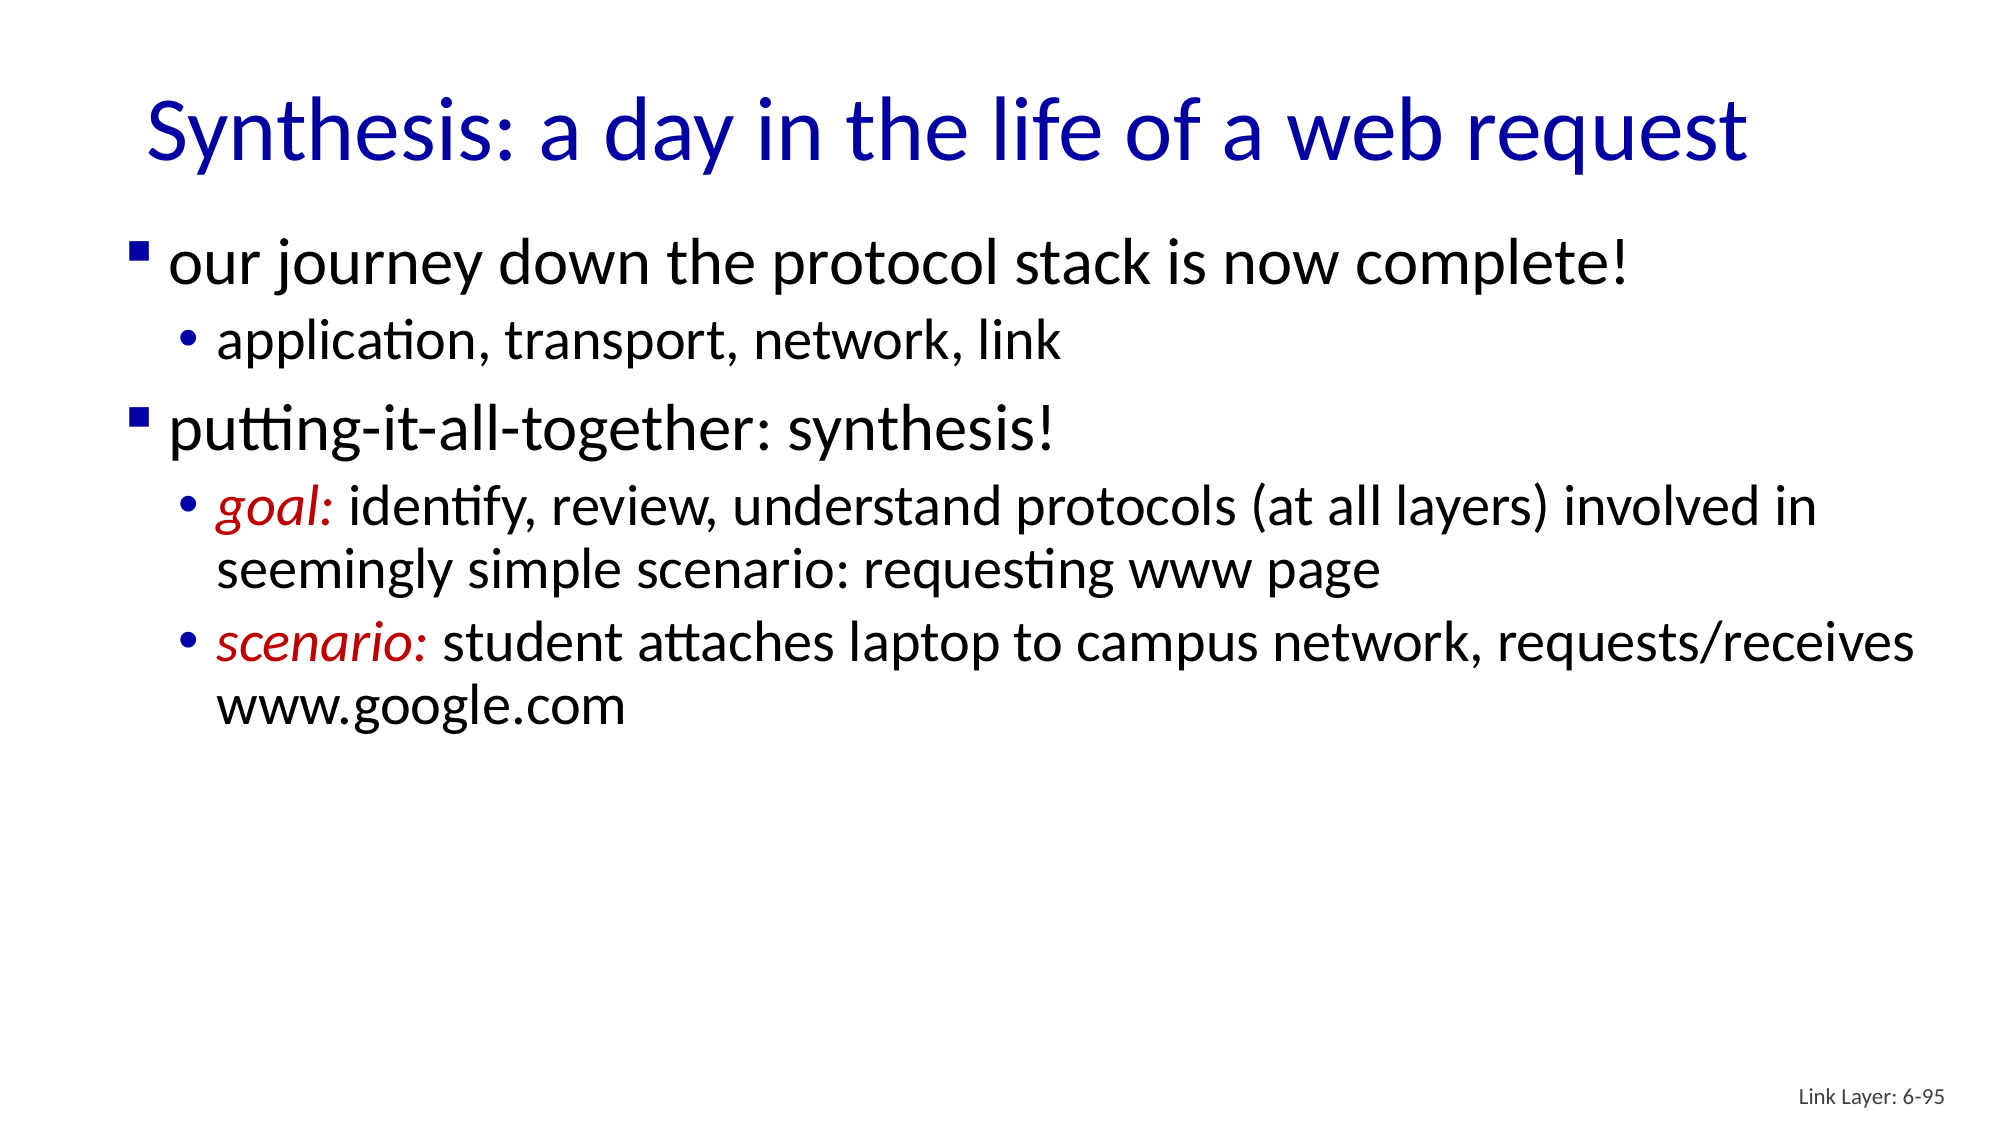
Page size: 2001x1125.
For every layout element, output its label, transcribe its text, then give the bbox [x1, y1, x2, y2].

title Synthesis: a day in the life of a web request [131, 57, 1857, 205]
text_box our journey down the protocol stack is now complete! application, transport, network, link putting-it-all-together: synthesis! goal: identify, review, understand protocols (at all layers) involved in seemingly simple scenario: requesting www page scenario: student attaches laptop to campus network, requests/receives www.google.com [87, 219, 1937, 982]
slide_number Link Layer: 6-95 [1510, 1065, 1961, 1125]
